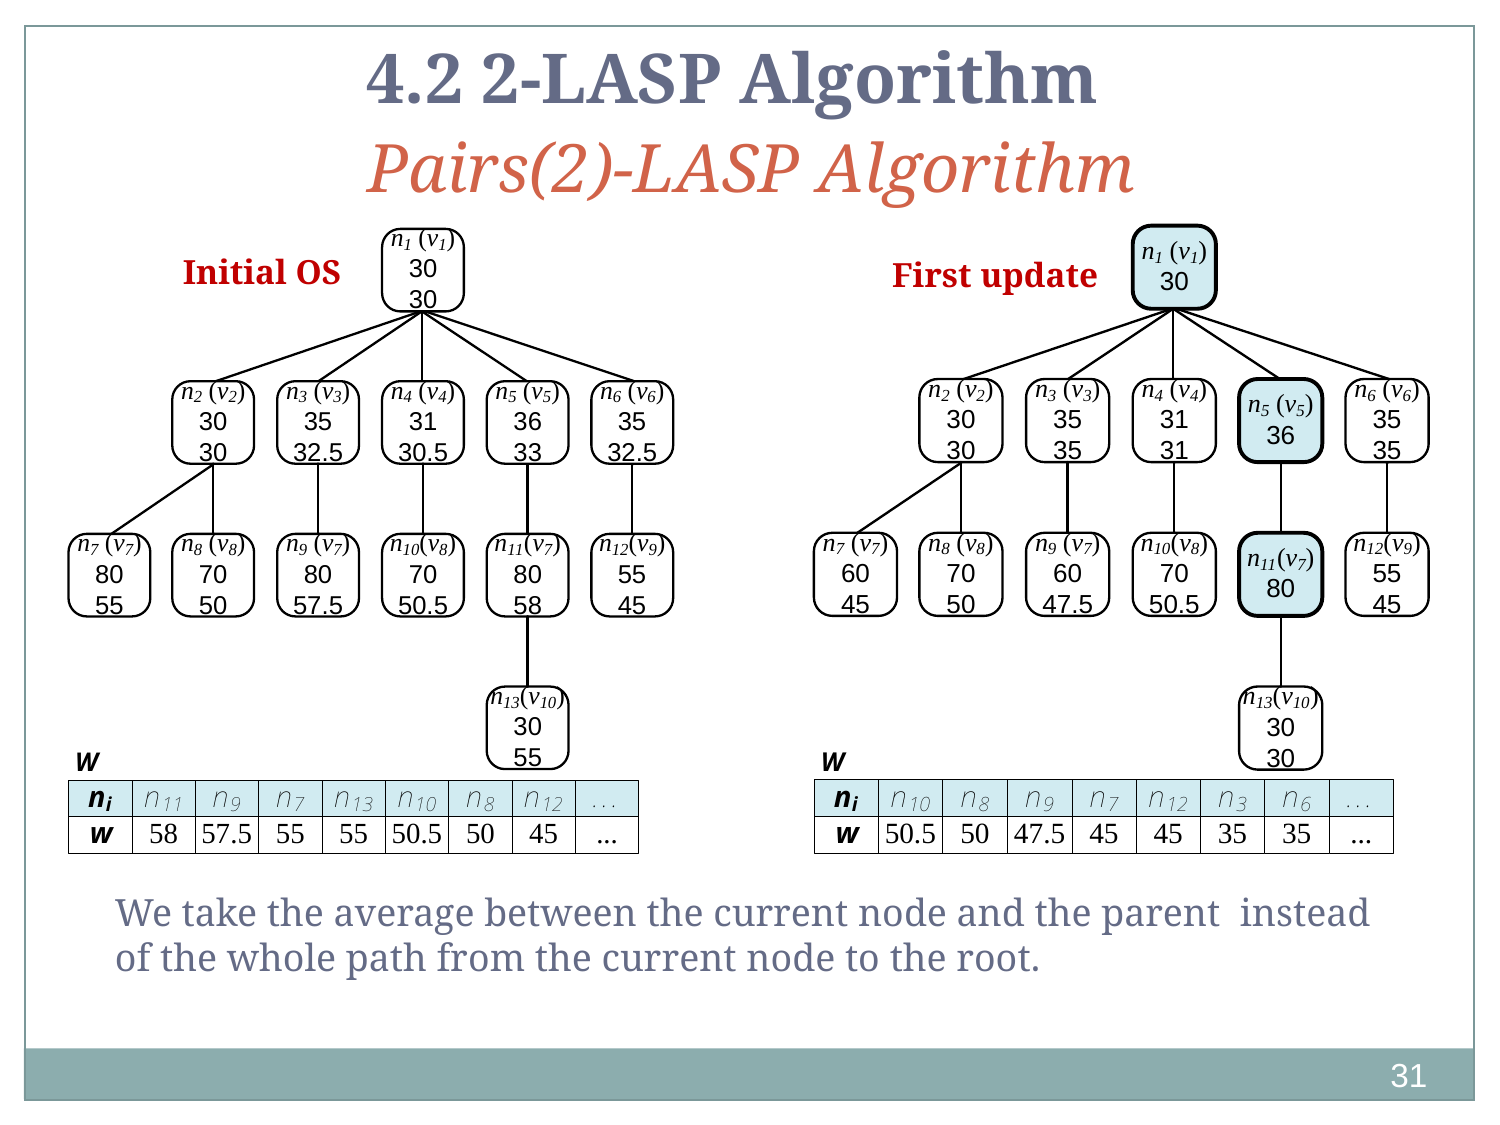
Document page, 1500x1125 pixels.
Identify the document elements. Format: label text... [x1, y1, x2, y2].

slide_number 31 [1358, 1037, 1459, 1110]
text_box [62, 219, 680, 858]
text_box 4.2 2-LASP Algorithm Pairs(2)-LASP Algorithm [41, 113, 1442, 215]
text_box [808, 219, 1434, 858]
text_box We take the average between the current node and the parent instead of the whole path from the current node to the root. [100, 881, 1400, 987]
